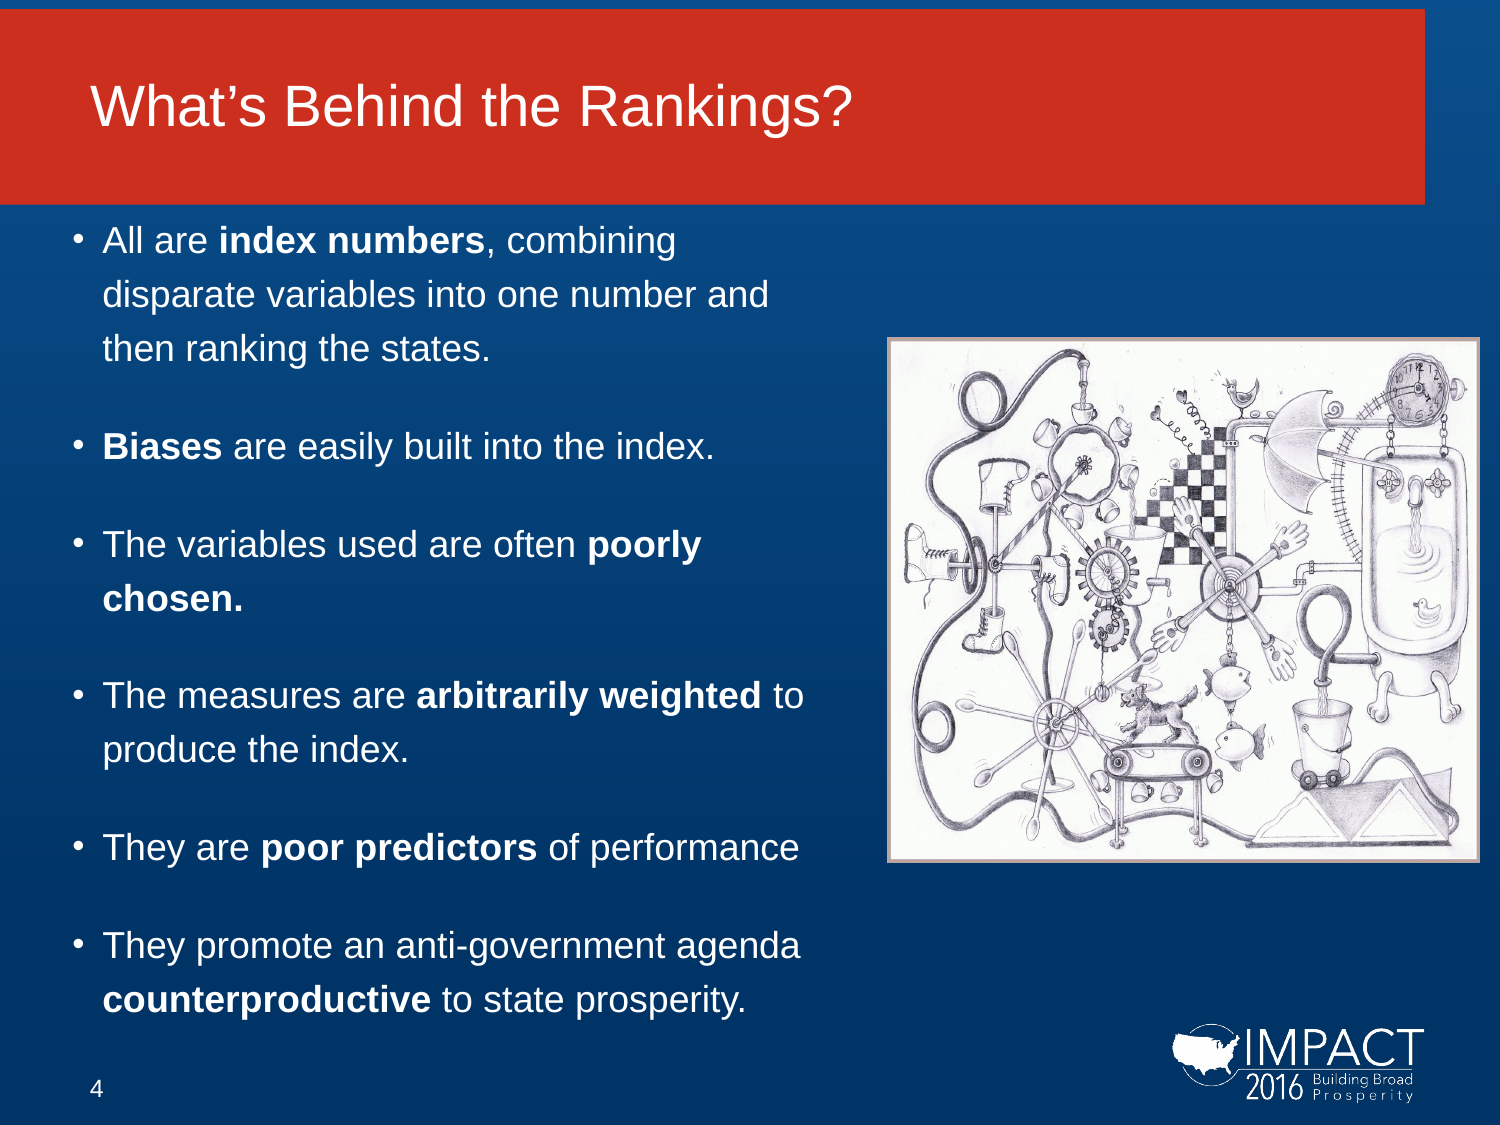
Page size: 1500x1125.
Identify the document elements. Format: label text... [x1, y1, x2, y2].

picture [887, 337, 1480, 864]
picture [1168, 1020, 1428, 1105]
list All are index numbers, combining disparate variables into one number and then ranking the states. Biases are easily built into the index. The variables used are often poorly chosen. The measures are arbitrarily weighted to produce the index. They are poor predictors of performance They promote an anti-government agenda counterproductive to state prosperity. [12, 200, 850, 1043]
title What’s Behind the Rankings? [0, 9, 1425, 205]
